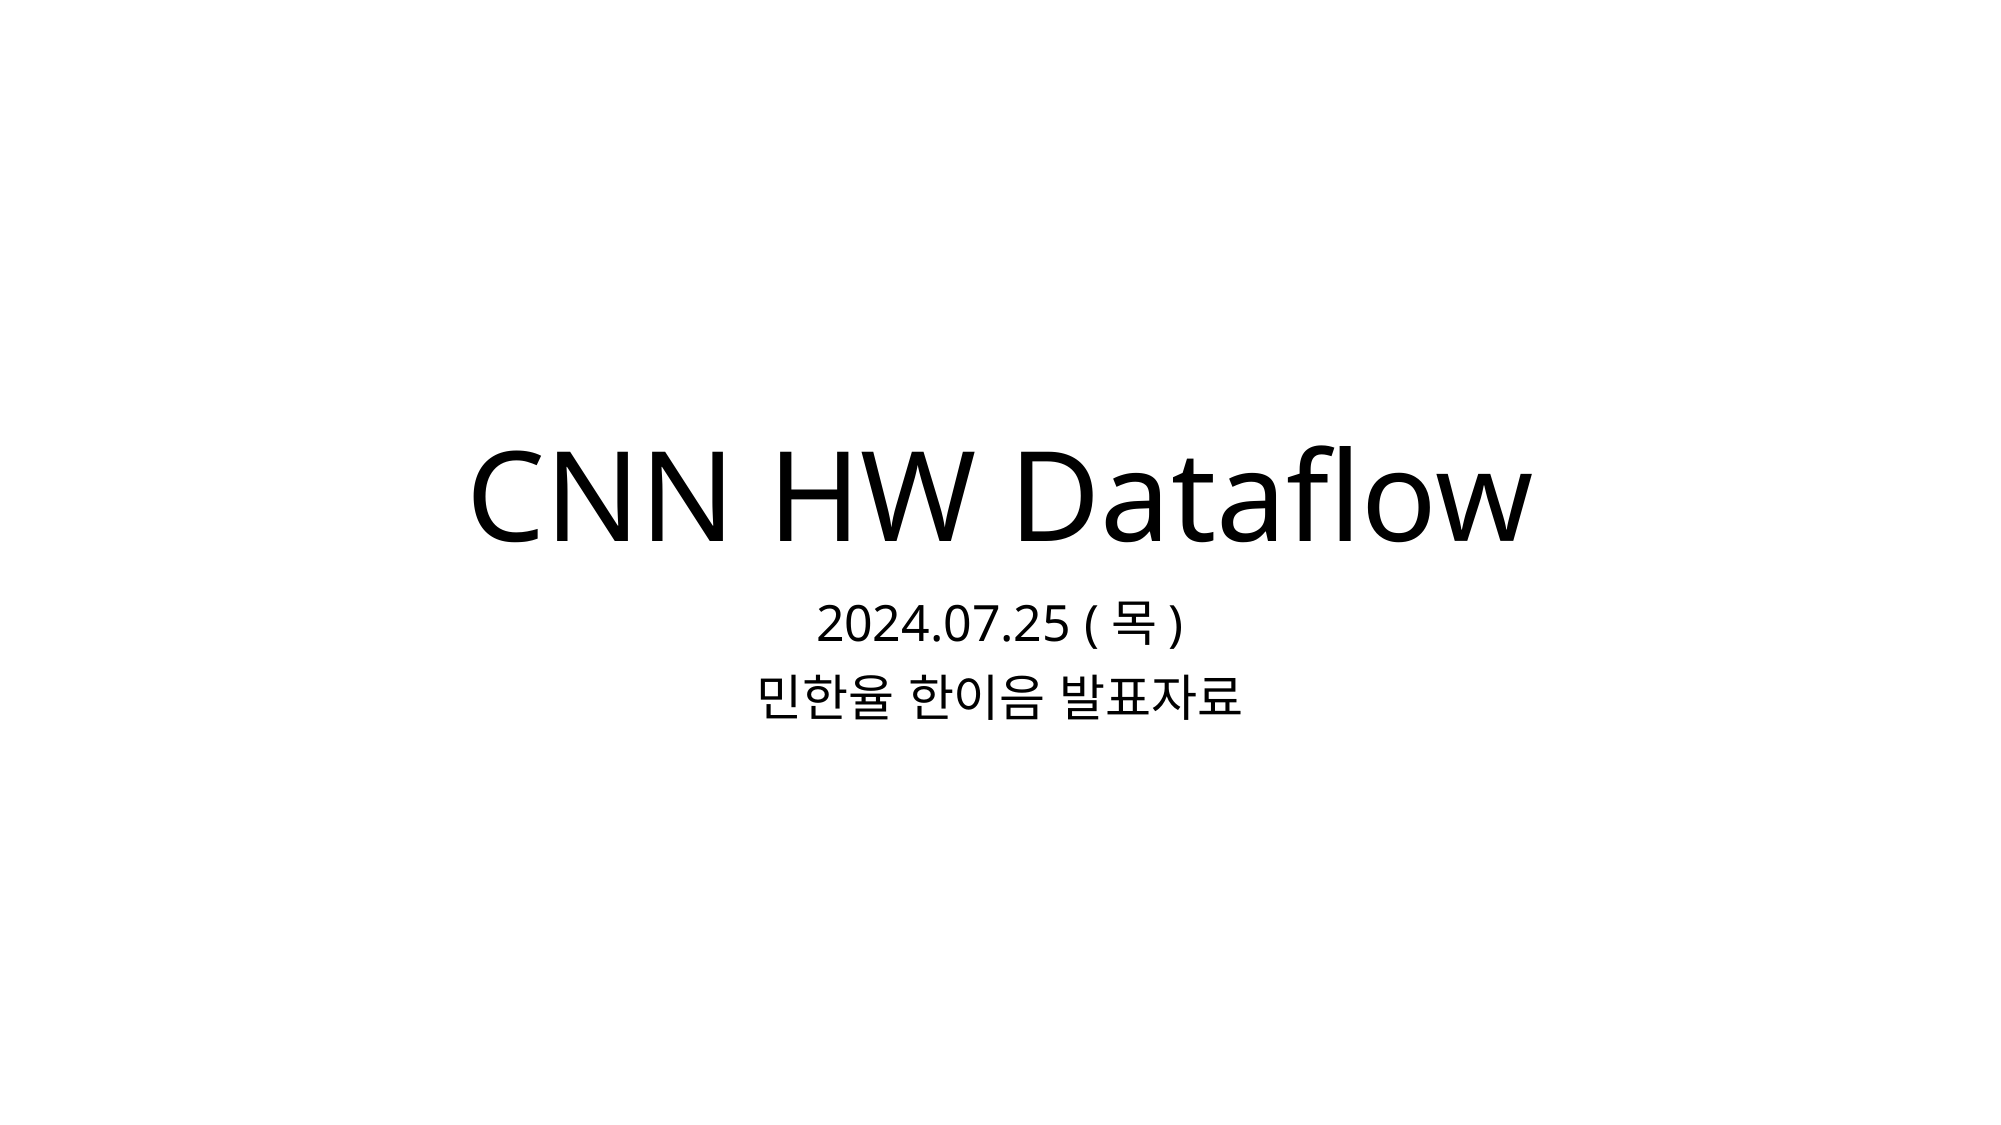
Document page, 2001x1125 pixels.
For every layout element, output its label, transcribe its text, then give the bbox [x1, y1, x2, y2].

title CNN HW Dataflow [249, 184, 1750, 576]
subtitle 2024.07.25 (목) 민한율 한이음 발표자료 [249, 590, 1750, 863]
